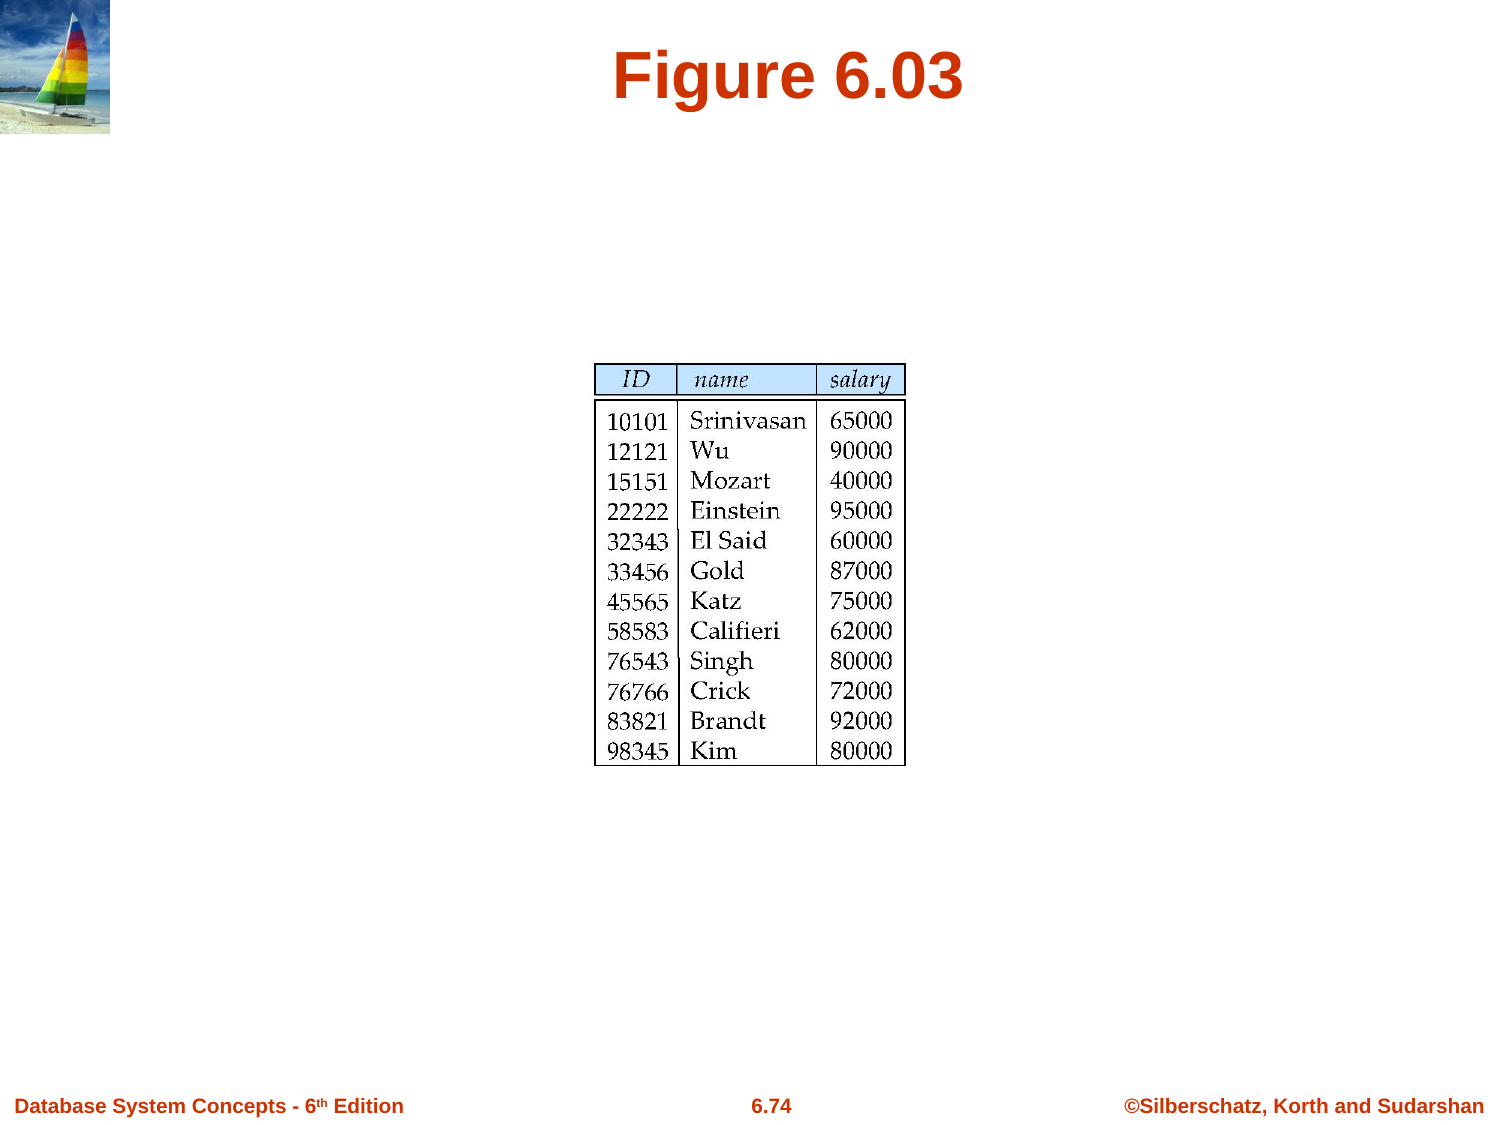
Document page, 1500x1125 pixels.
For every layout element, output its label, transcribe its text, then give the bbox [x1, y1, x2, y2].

title Figure 6.03 [125, 18, 1452, 120]
picture [589, 358, 910, 766]
picture [0, 0, 110, 134]
